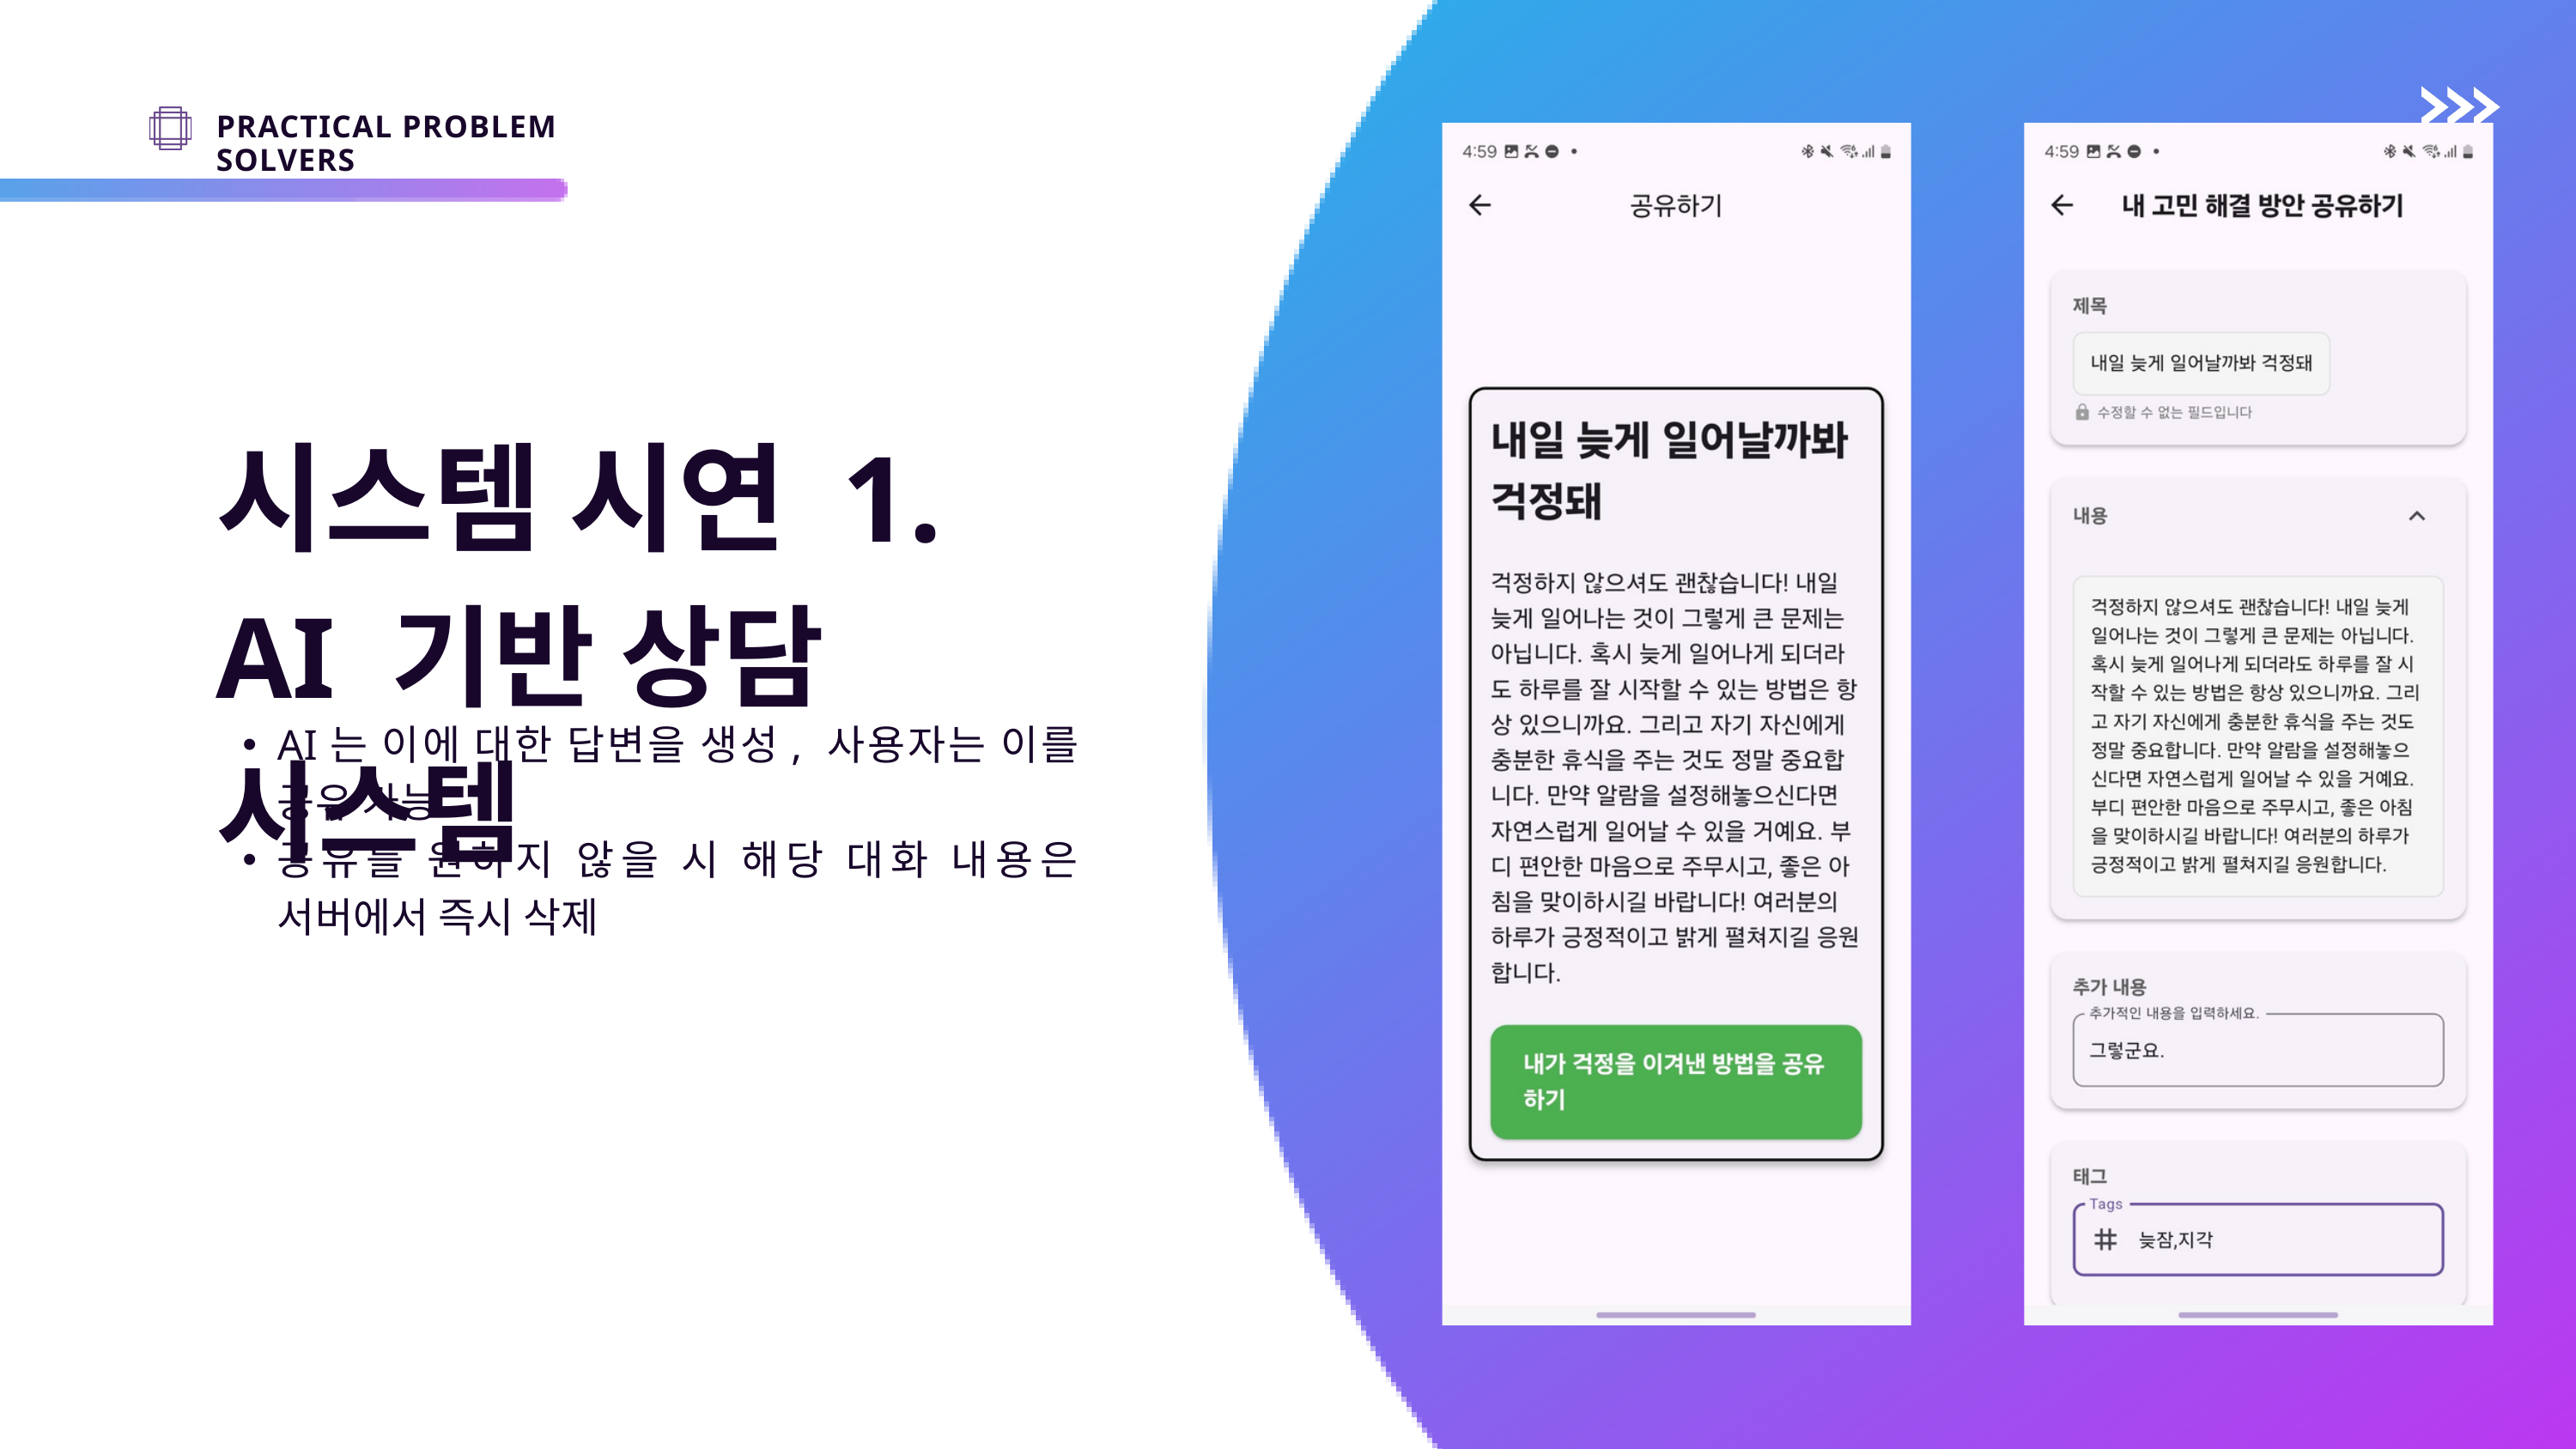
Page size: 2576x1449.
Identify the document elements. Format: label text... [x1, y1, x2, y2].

text_box 시스템 시연 1. AI 기반 상담 시스템 [216, 399, 1147, 876]
text_box AI는 이에 대한 답변을 생성, 사용자는 이를 공유 가능 공유를 원하지 않을 시 해당 대화 내용은 서버에서 즉시 삭제 [207, 711, 1079, 942]
text_box [149, 106, 192, 150]
text_box [2024, 123, 2494, 1325]
text_box PRACTICAL PROBLEM SOLVERS [216, 110, 644, 178]
text_box [1193, 0, 2576, 1449]
text_box [2421, 86, 2500, 129]
text_box [0, 179, 568, 202]
text_box [1442, 123, 1911, 1325]
